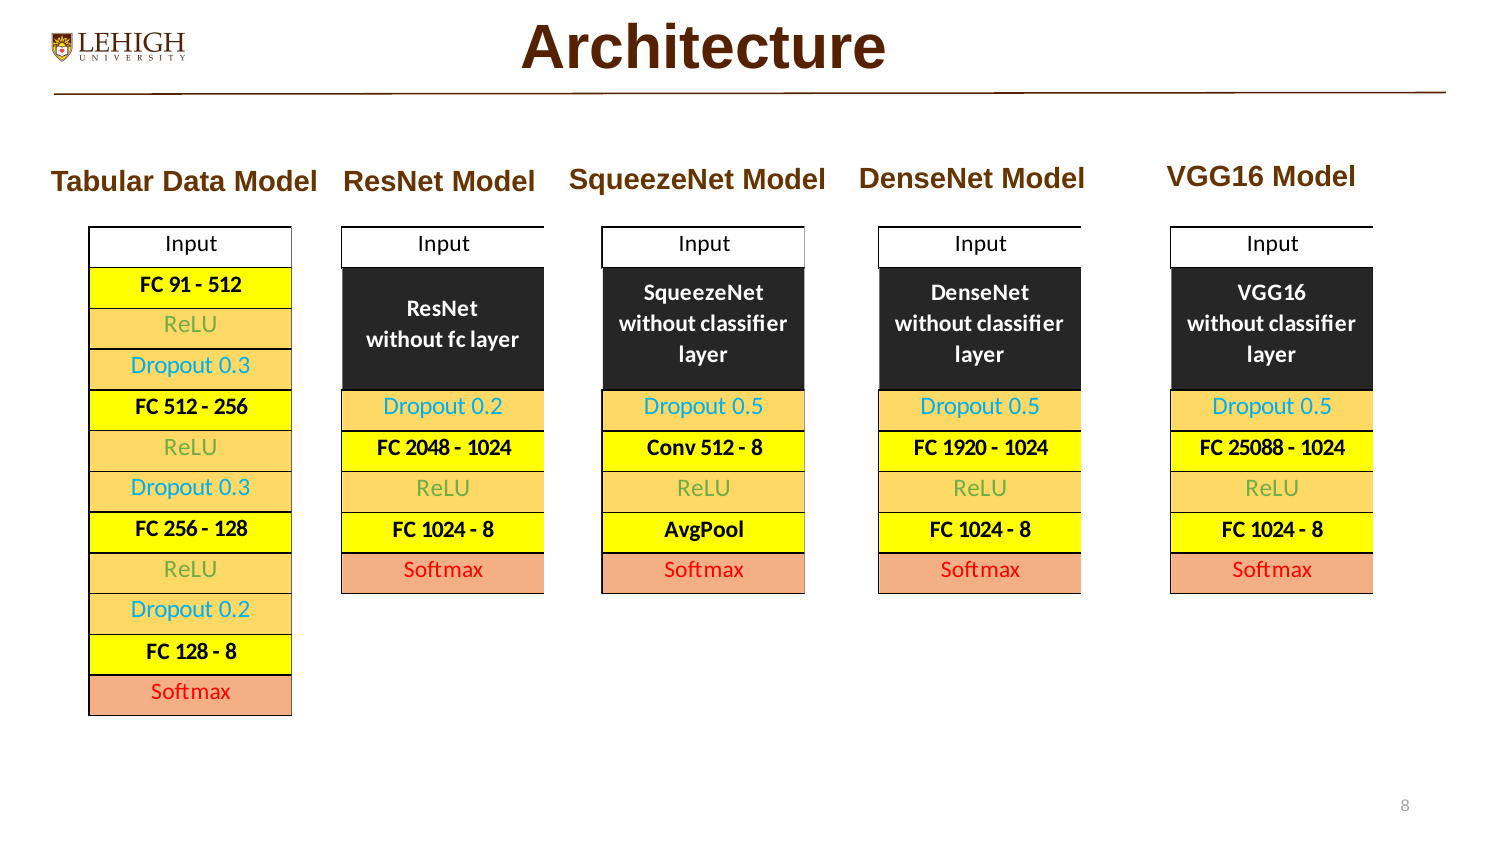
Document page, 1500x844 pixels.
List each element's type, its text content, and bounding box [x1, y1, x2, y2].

picture [1169, 225, 1375, 596]
text_box DenseNet Model [843, 151, 1152, 202]
text_box SqueezeNet Model [554, 153, 862, 203]
picture [87, 225, 294, 717]
picture [43, 24, 193, 71]
text_box VGG16 Model [1151, 150, 1460, 200]
picture [877, 225, 1083, 596]
picture [340, 225, 546, 596]
text_box Architecture [505, 0, 1334, 86]
picture [601, 225, 807, 596]
text_box ResNet Model [328, 154, 637, 205]
text_box Tabular Data Model [36, 154, 328, 205]
